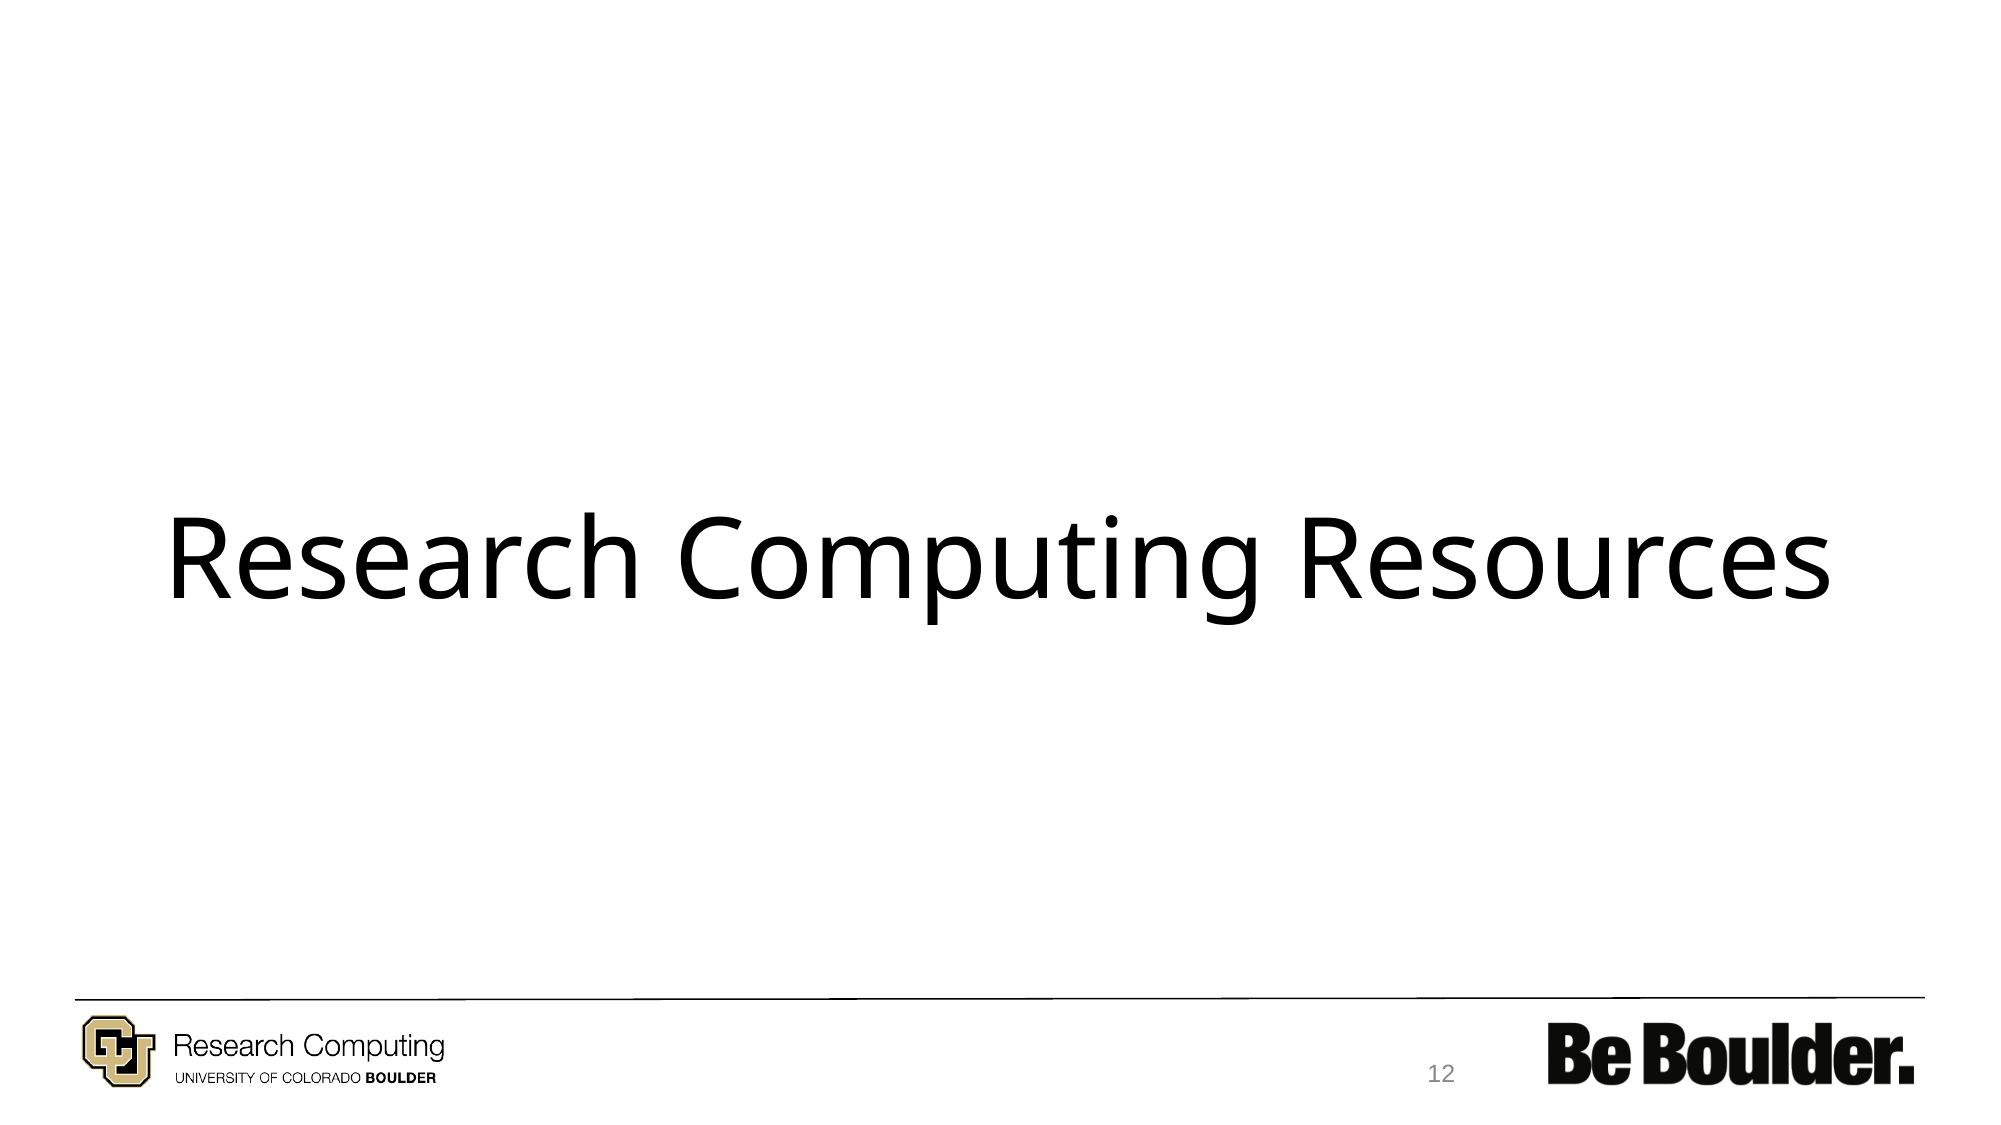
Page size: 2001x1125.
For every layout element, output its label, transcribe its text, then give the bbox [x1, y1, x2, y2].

title Research Computing Resources [137, 453, 1863, 672]
slide_number 12 [1412, 1042, 1525, 1103]
picture [81, 1015, 444, 1088]
picture [1524, 1015, 1938, 1088]
